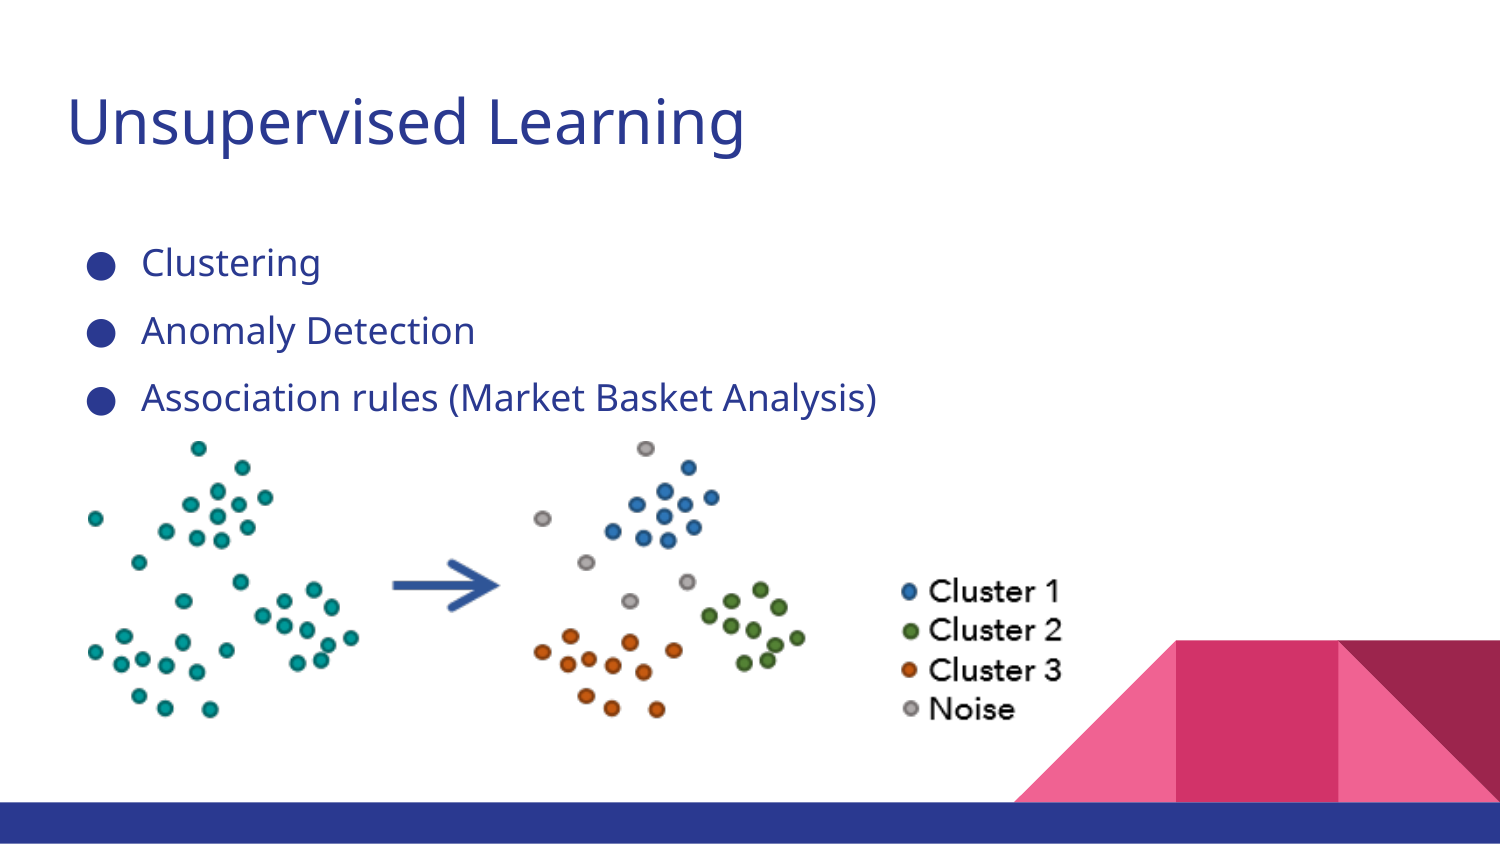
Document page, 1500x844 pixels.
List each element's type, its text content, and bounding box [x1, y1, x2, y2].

title Unsupervised Learning [51, 67, 1449, 167]
picture [87, 441, 1104, 750]
list Clustering Anomaly Detection Association rules (Market Basket Analysis) [51, 201, 1449, 750]
